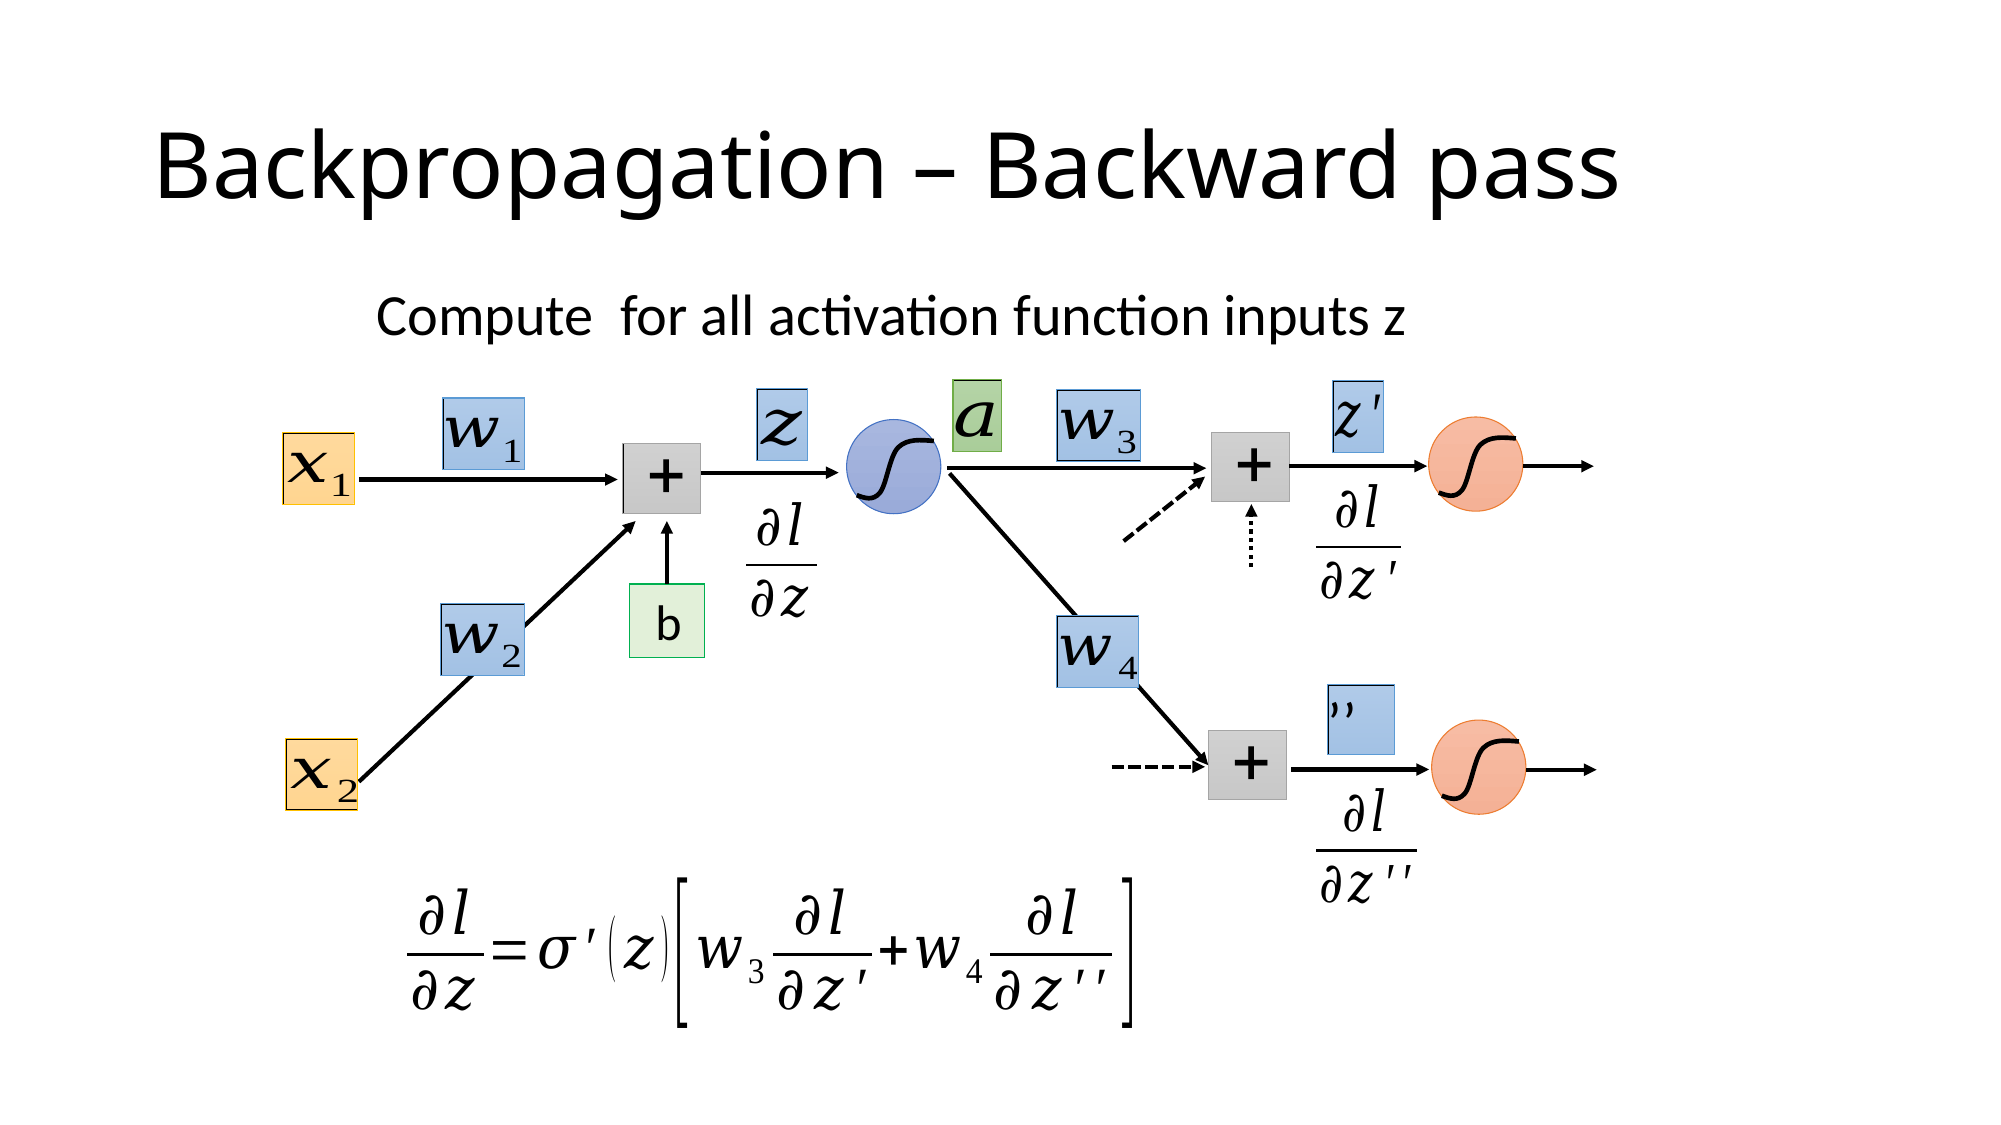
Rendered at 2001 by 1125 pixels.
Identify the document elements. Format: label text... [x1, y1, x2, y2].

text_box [846, 419, 941, 514]
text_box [622, 443, 701, 514]
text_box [949, 473, 1209, 766]
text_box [629, 521, 705, 659]
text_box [1428, 416, 1594, 512]
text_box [1211, 432, 1290, 502]
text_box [1208, 730, 1287, 800]
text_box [1431, 720, 1597, 815]
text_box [358, 521, 636, 782]
title Backpropagation – Backward pass [137, 59, 1863, 278]
